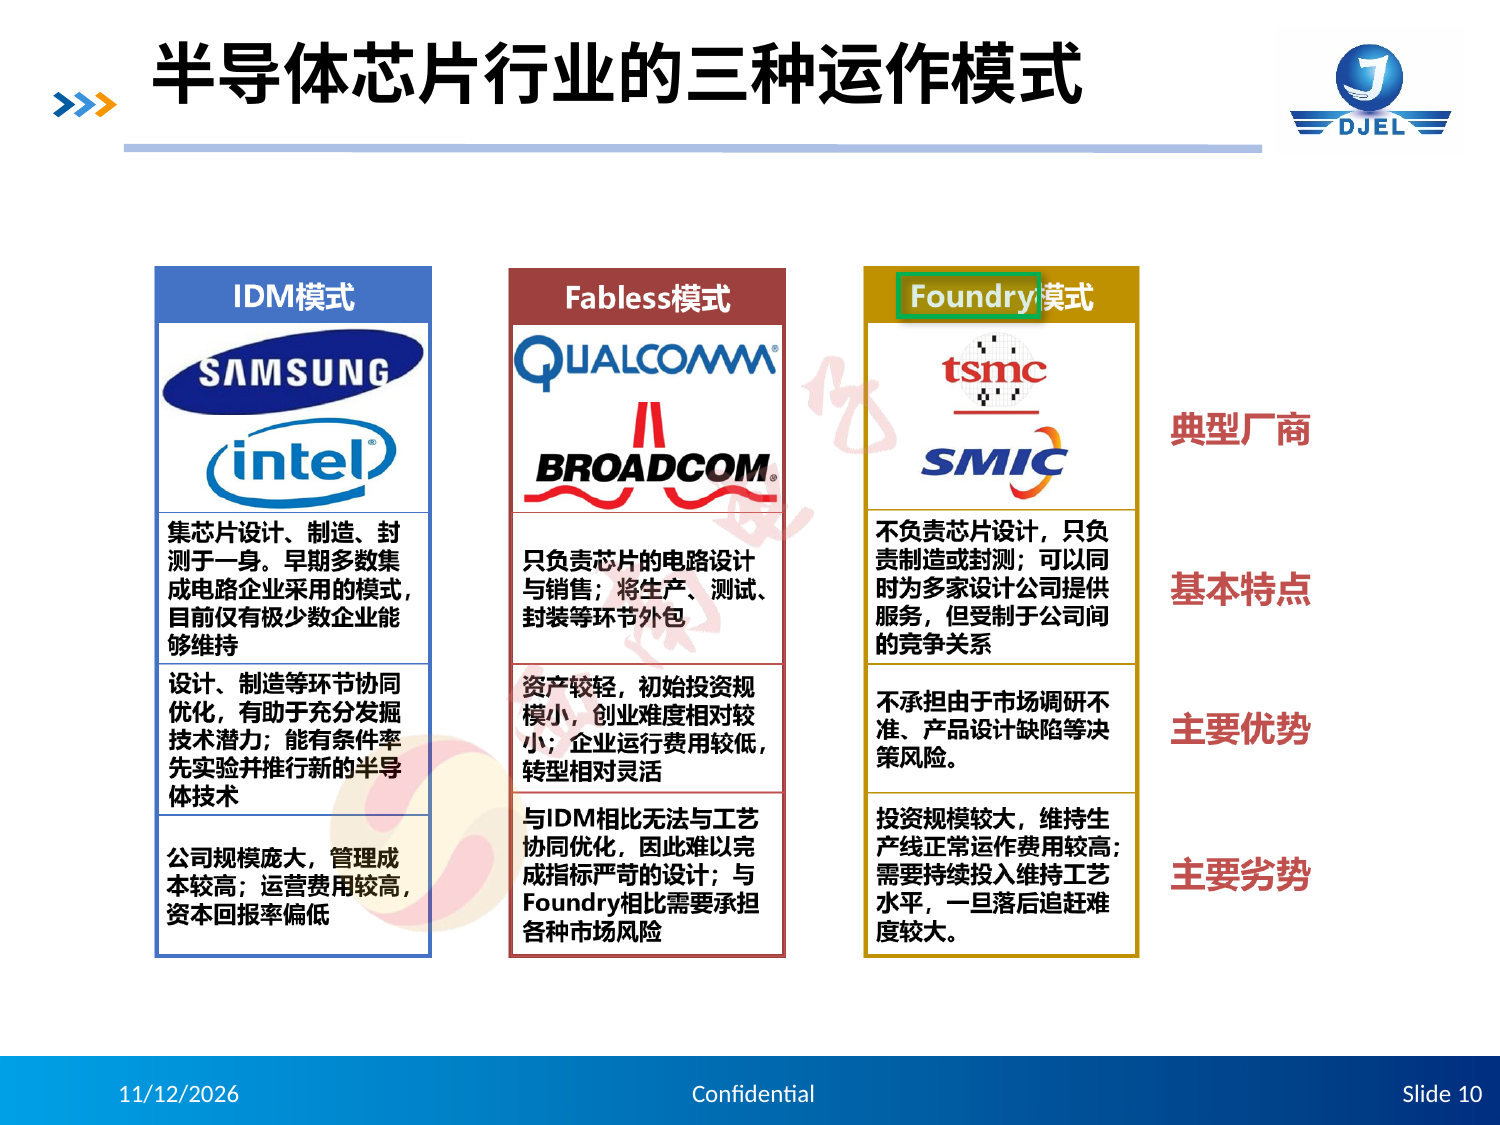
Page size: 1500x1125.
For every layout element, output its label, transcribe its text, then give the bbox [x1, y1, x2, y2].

picture [461, 1056, 1500, 1125]
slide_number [103, 1060, 441, 1125]
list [142, 260, 1353, 974]
slide_number Slide 10 [1330, 1060, 1498, 1125]
picture [1276, 27, 1463, 155]
title 半导体芯片行业的三种运作模式 [75, 0, 1370, 154]
